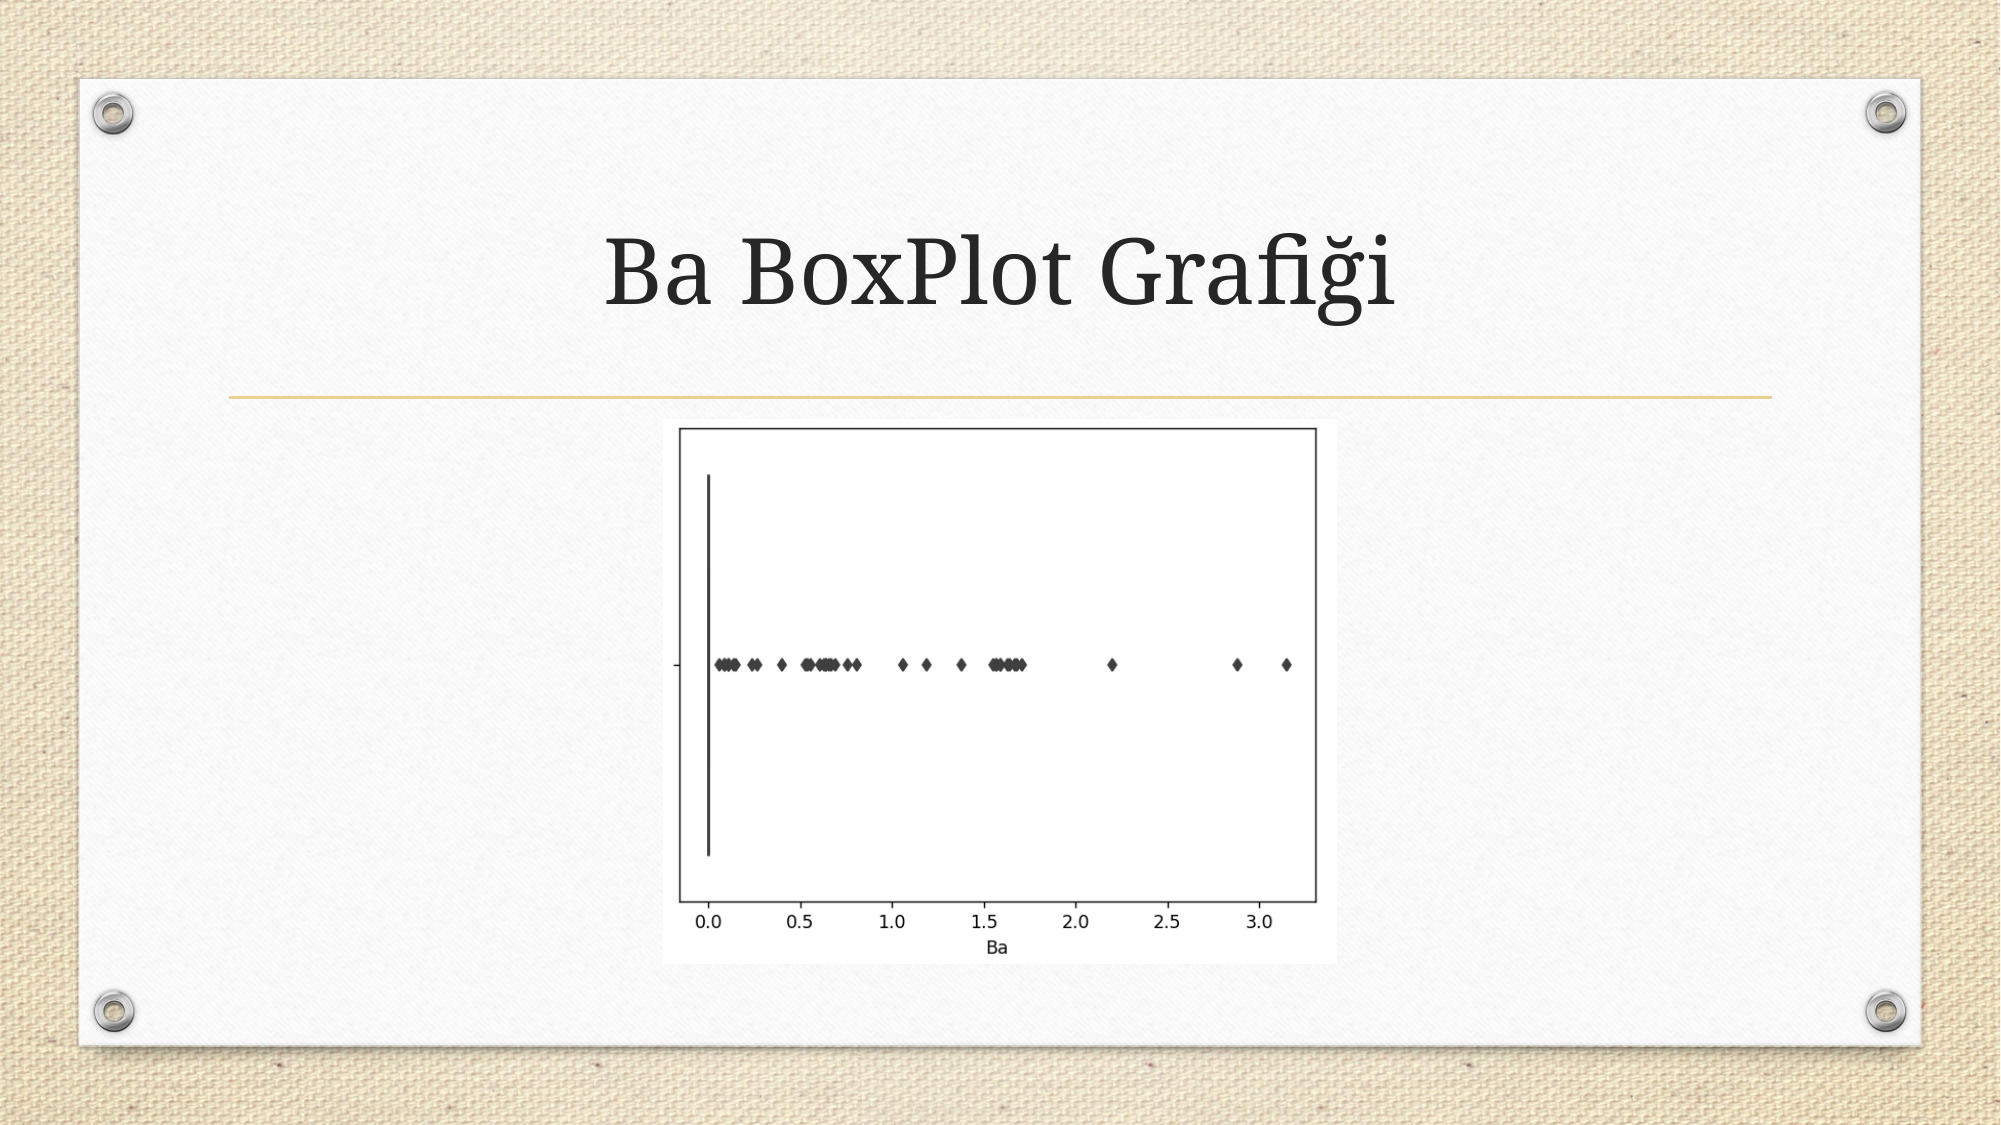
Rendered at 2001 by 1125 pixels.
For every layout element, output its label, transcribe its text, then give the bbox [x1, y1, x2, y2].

picture [0, 0, 2001, 1125]
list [663, 419, 1337, 964]
title Ba BoxPlot Grafiği [212, 161, 1788, 375]
